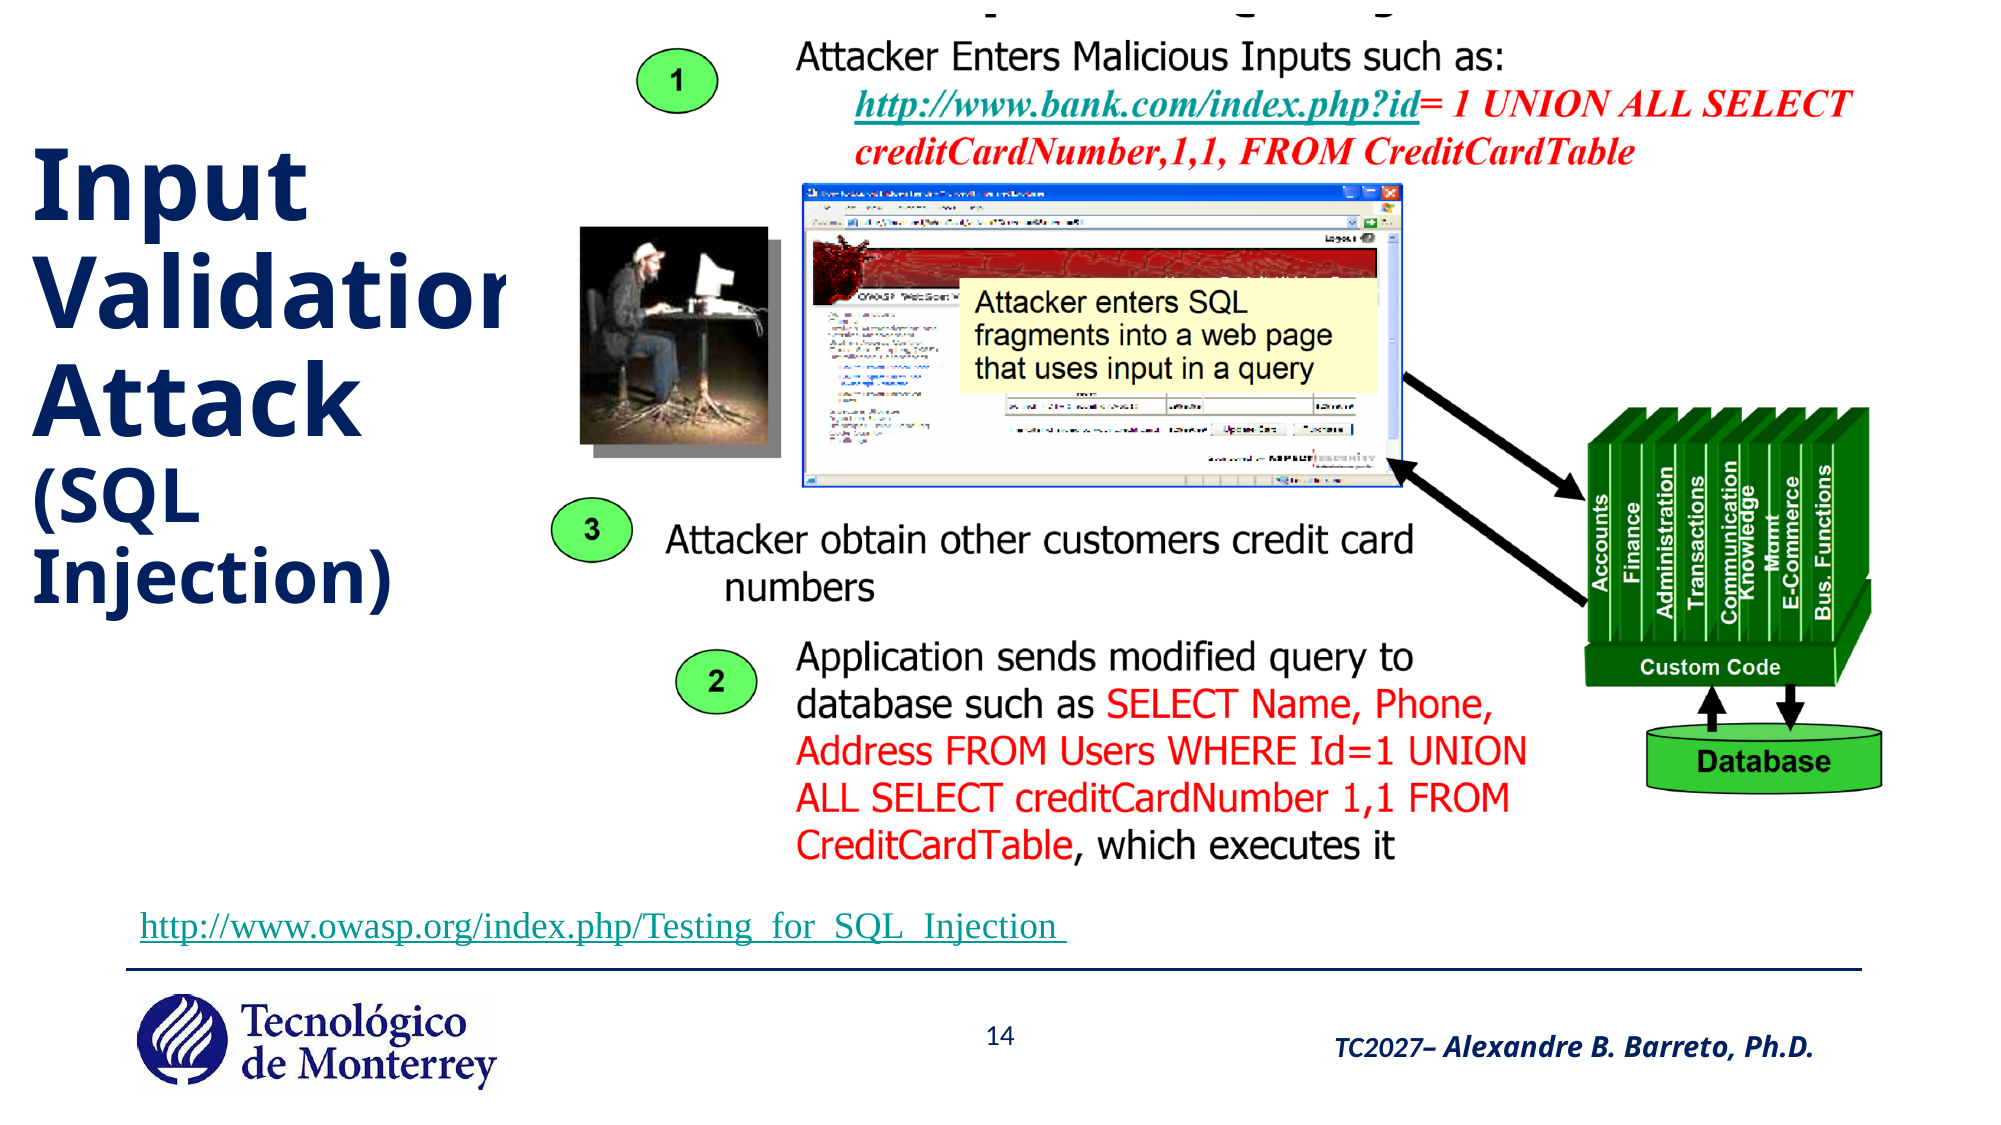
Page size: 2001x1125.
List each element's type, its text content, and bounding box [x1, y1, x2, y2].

title Input Validation Attack (SQL Injection) [17, 26, 506, 728]
text_box http://www.owasp.org/index.php/Testing_for_SQL_Injection [125, 894, 1131, 954]
picture [506, 14, 2000, 901]
picture [137, 994, 497, 1090]
